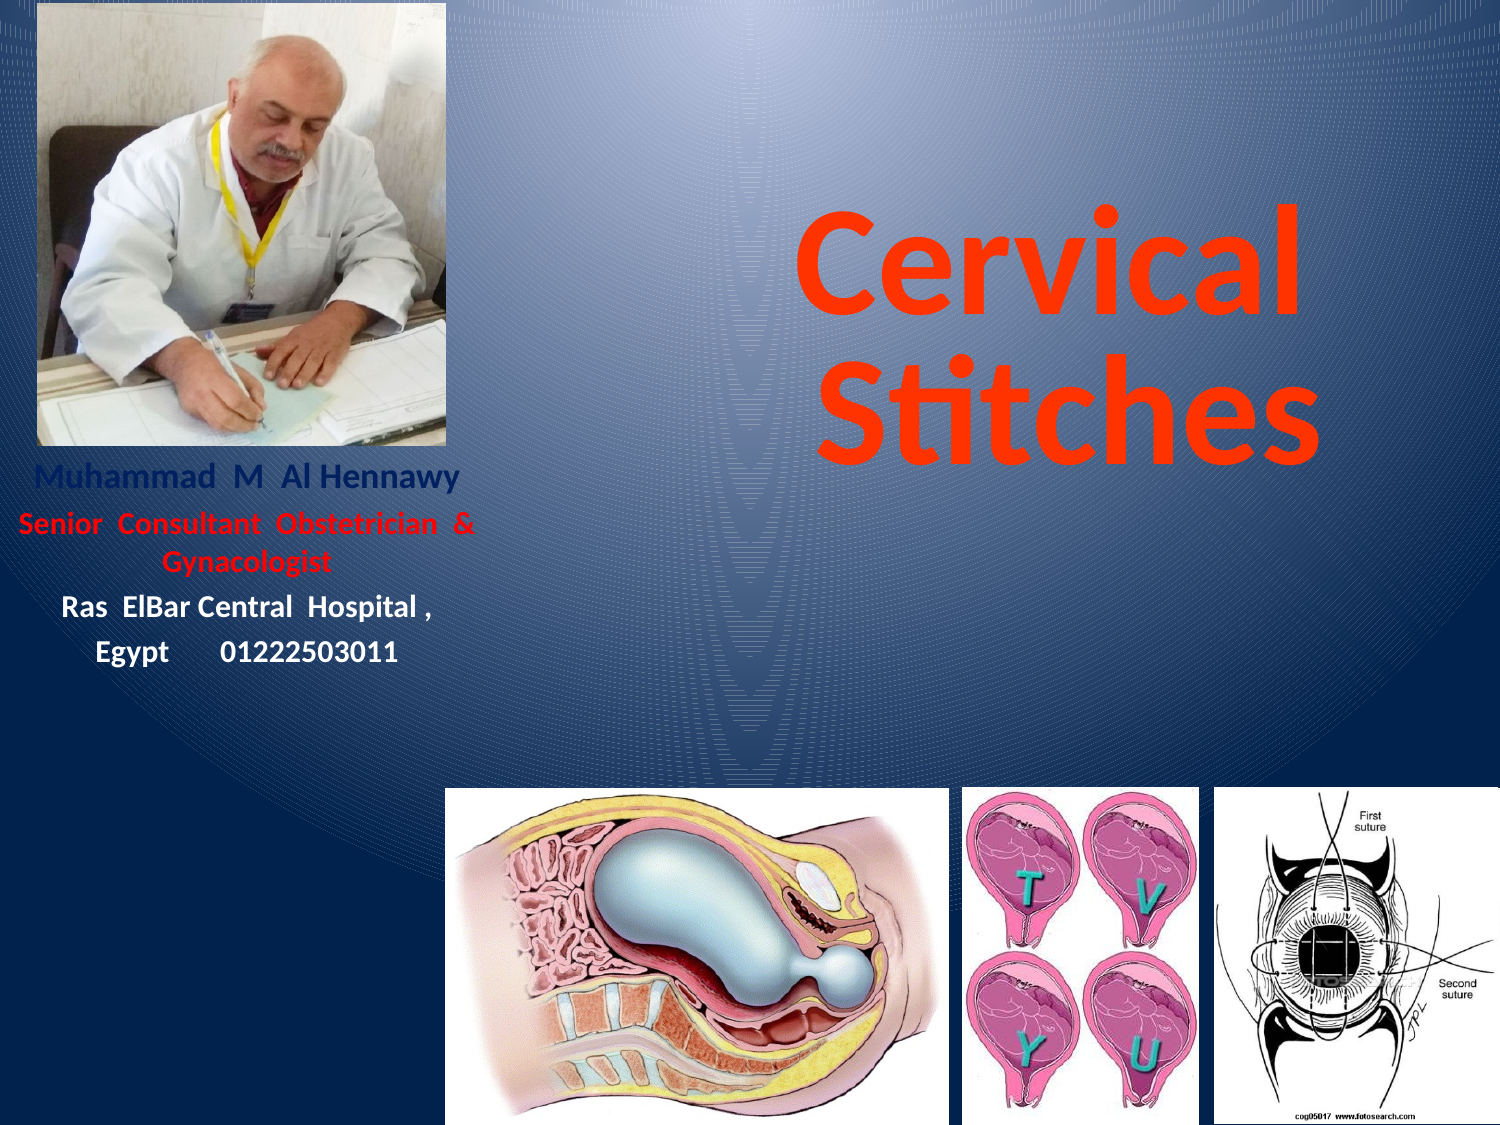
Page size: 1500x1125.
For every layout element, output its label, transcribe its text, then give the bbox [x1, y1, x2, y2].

picture [962, 787, 1199, 1125]
picture [1214, 787, 1500, 1125]
picture [37, 3, 446, 446]
picture [445, 787, 949, 1125]
subtitle Muhammad M Al Hennawy Senior Consultant Obstetrician & Gynacologist Ras ElBar Central Hospital , Egypt 01222503011 [3, 445, 491, 683]
title Cervical Stitches [712, 184, 1425, 692]
